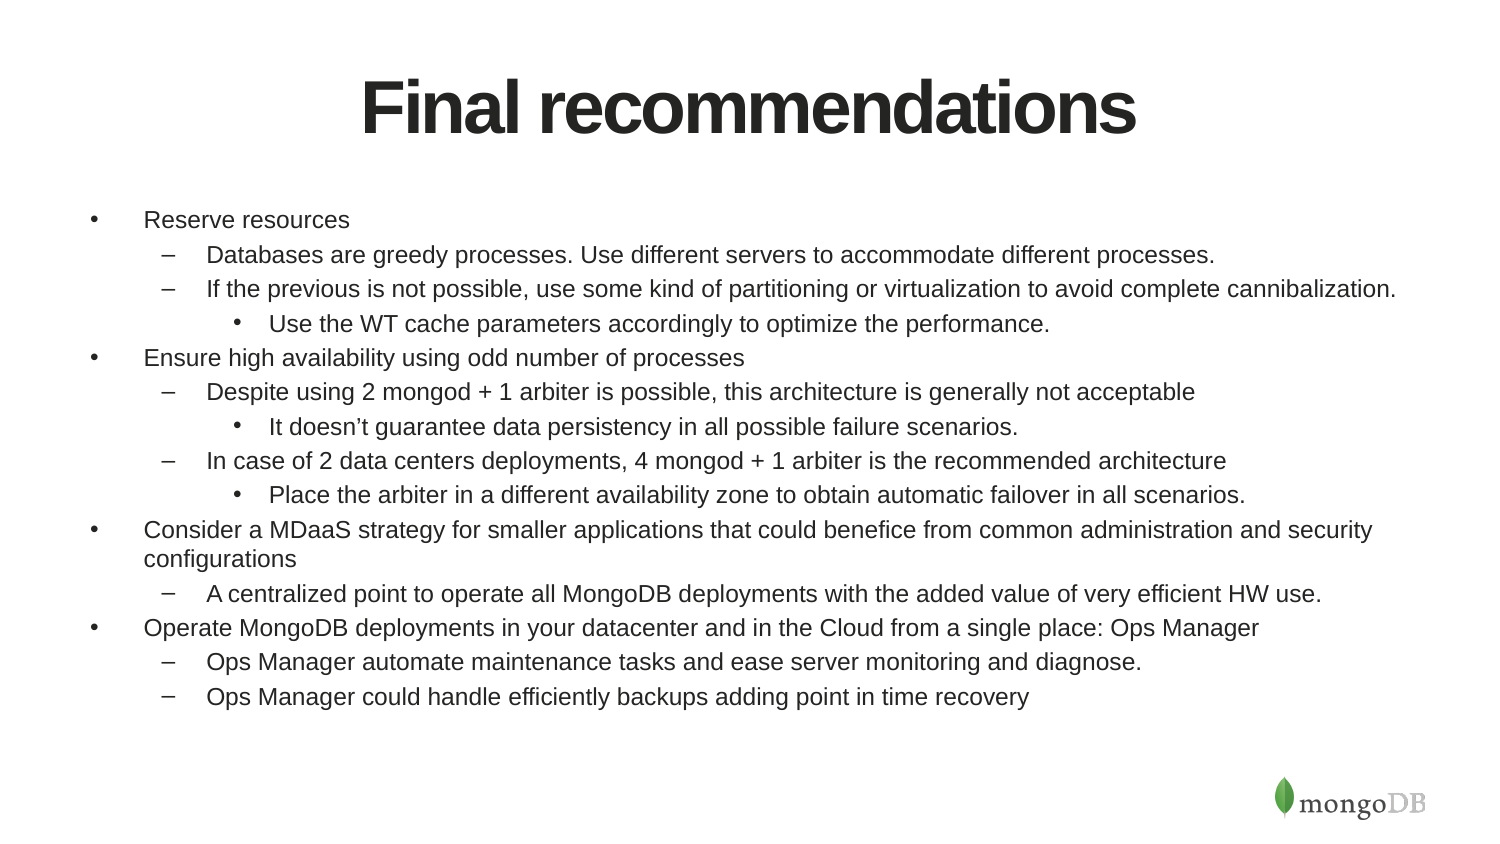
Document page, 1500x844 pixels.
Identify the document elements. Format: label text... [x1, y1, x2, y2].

title Final recommendations [75, 33, 1425, 175]
list Reserve resources Databases are greedy processes. Use different servers to accommodate different processes. If the previous is not possible, use some kind of partitioning or virtualization to avoid complete cannibalization. Use the WT cache parameters accordingly to optimize the performance. Ensure high availability using odd number of processes Despite using 2 mongod + 1 arbiter is possible, this architecture is generally not acceptable It doesn’t guarantee data persistency in all possible failure scenarios. In case of 2 data centers deployments, 4 mongod + 1 arbiter is the recommended architecture Place the arbiter in a different availability zone to obtain automatic failover in all scenarios. Consider a MDaaS strategy for smaller applications that could benefice from common administration and security configurations A centralized point to operate all MongoDB deployments with the added value of very efficient HW use. Operate MongoDB deployments in your datacenter and in the Cloud from a single place: Ops Manager Ops Manager automate maintenance tasks and ease server monitoring and diagnose. Ops Manager could handle efficiently backups adding point in time recovery [75, 196, 1425, 754]
